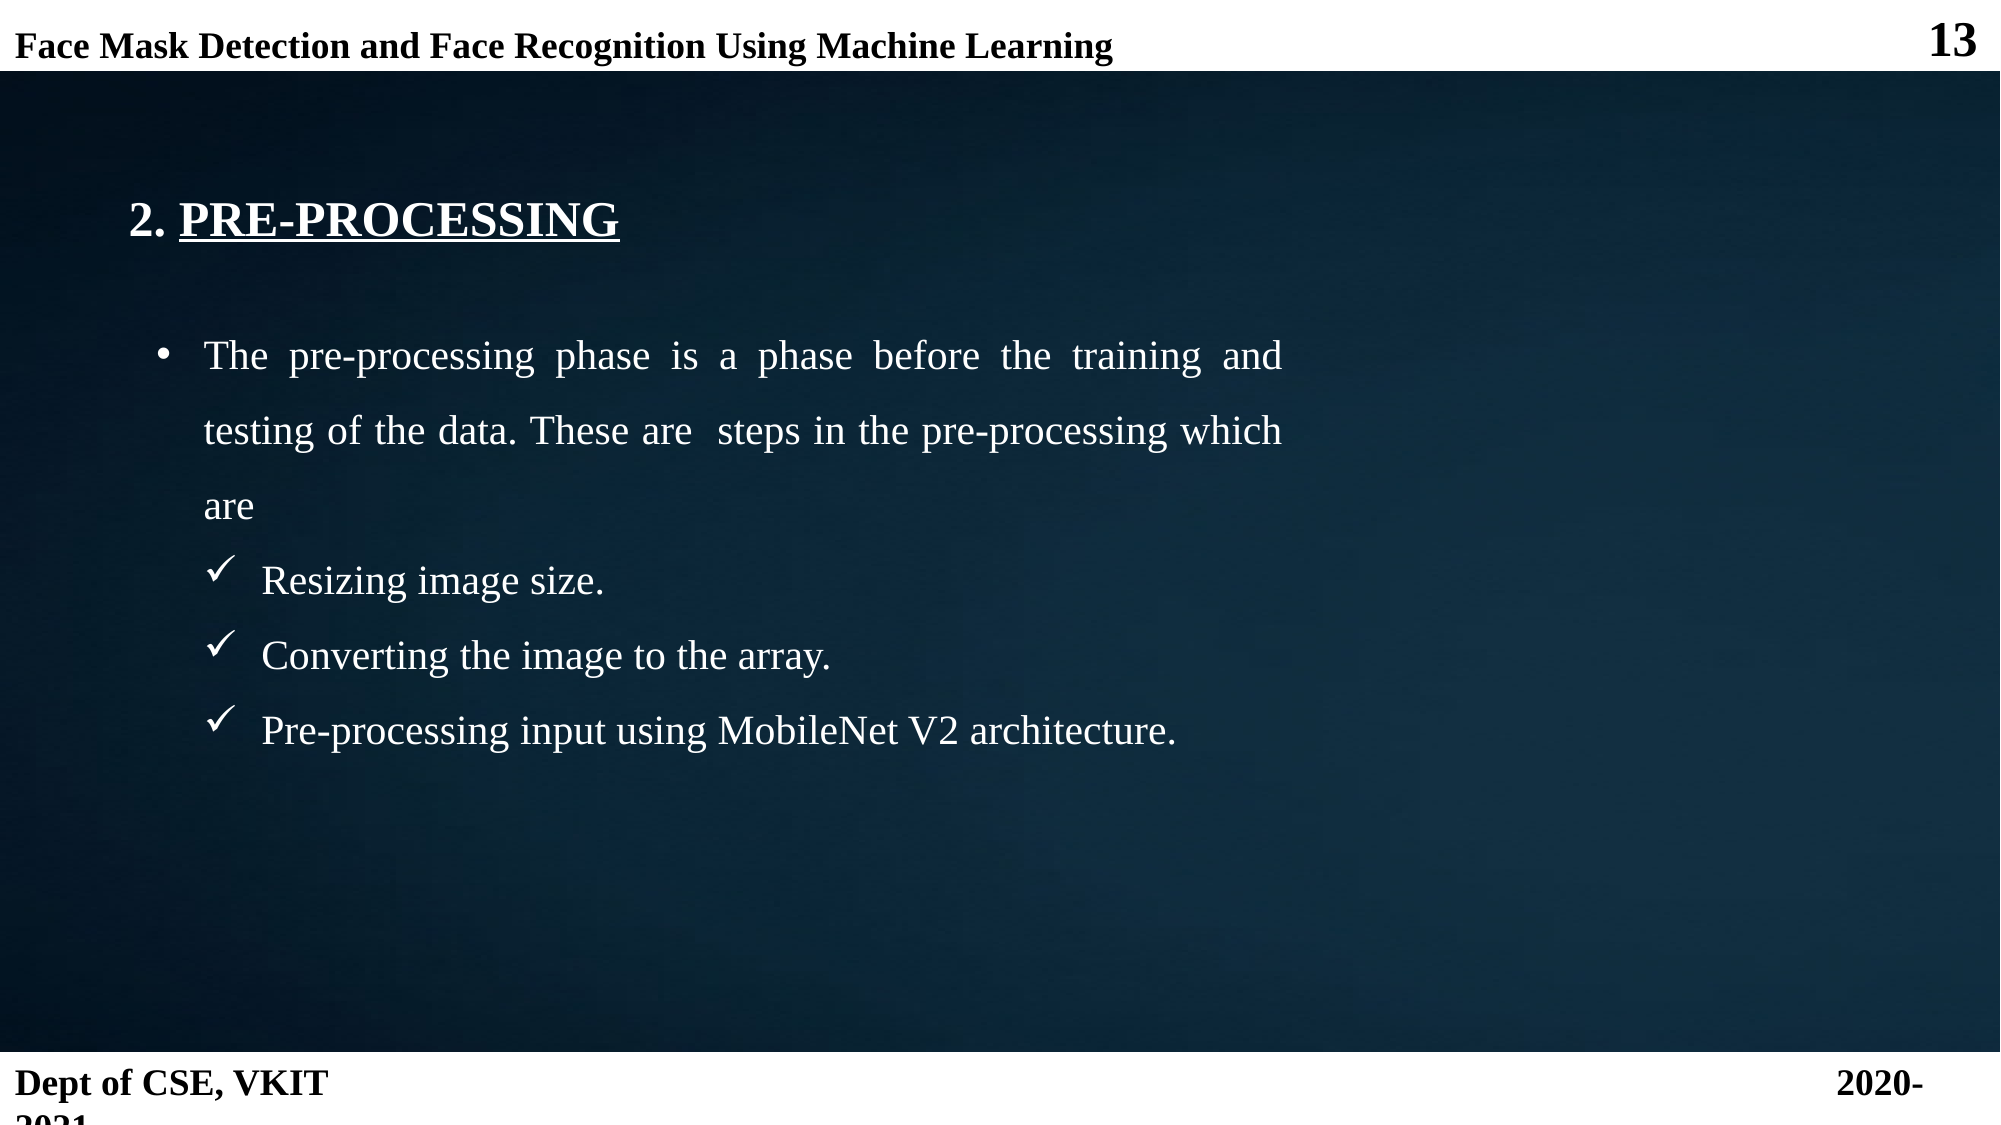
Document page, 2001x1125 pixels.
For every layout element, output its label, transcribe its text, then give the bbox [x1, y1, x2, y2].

text_box Face Mask Detection and Face Recognition Using Machine Learning [0, 13, 1929, 71]
text_box Dept of CSE, VKIT 2020-2021 [0, 1052, 2000, 1125]
text_box 13 [1913, 0, 2000, 71]
picture [0, 71, 2000, 1052]
